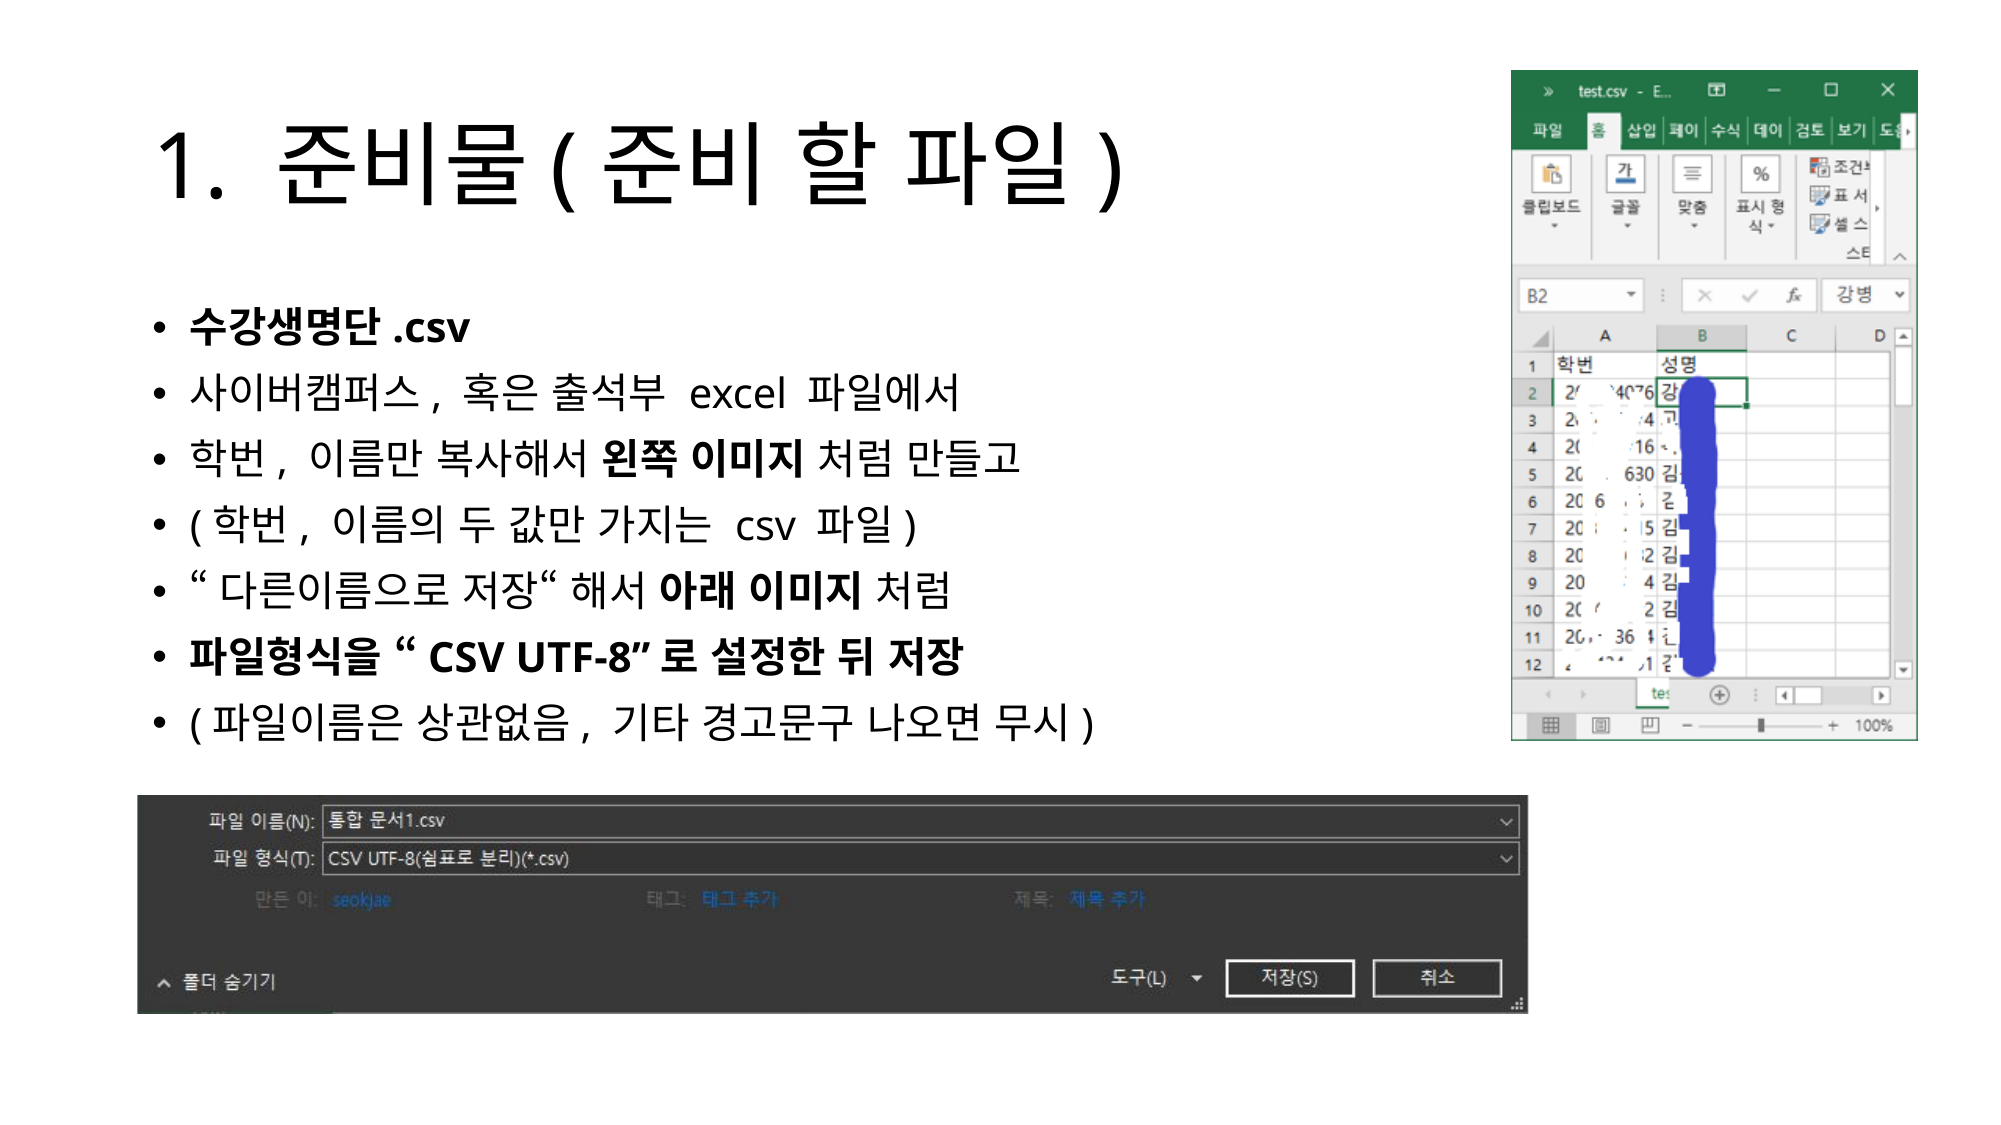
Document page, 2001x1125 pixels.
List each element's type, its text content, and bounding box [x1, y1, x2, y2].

list 수강생명단.csv 사이버캠퍼스, 혹은 출석부 excel 파일에서 학번, 이름만 복사해서 왼쪽 이미지 처럼 만들고 (학번, 이름의 두 값만 가지는 csv 파일) “다른이름으로 저장“ 해서 아래 이미지 처럼 파일형식을 “CSV UTF-8”로 설정한 뒤 저장 (파일이름은 상관없음, 기타 경고문구 나오면 무시) [137, 299, 1863, 1014]
title 1. 준비물(준비 할 파일) [137, 59, 1863, 278]
picture [137, 795, 1529, 1014]
picture [1511, 70, 1918, 741]
